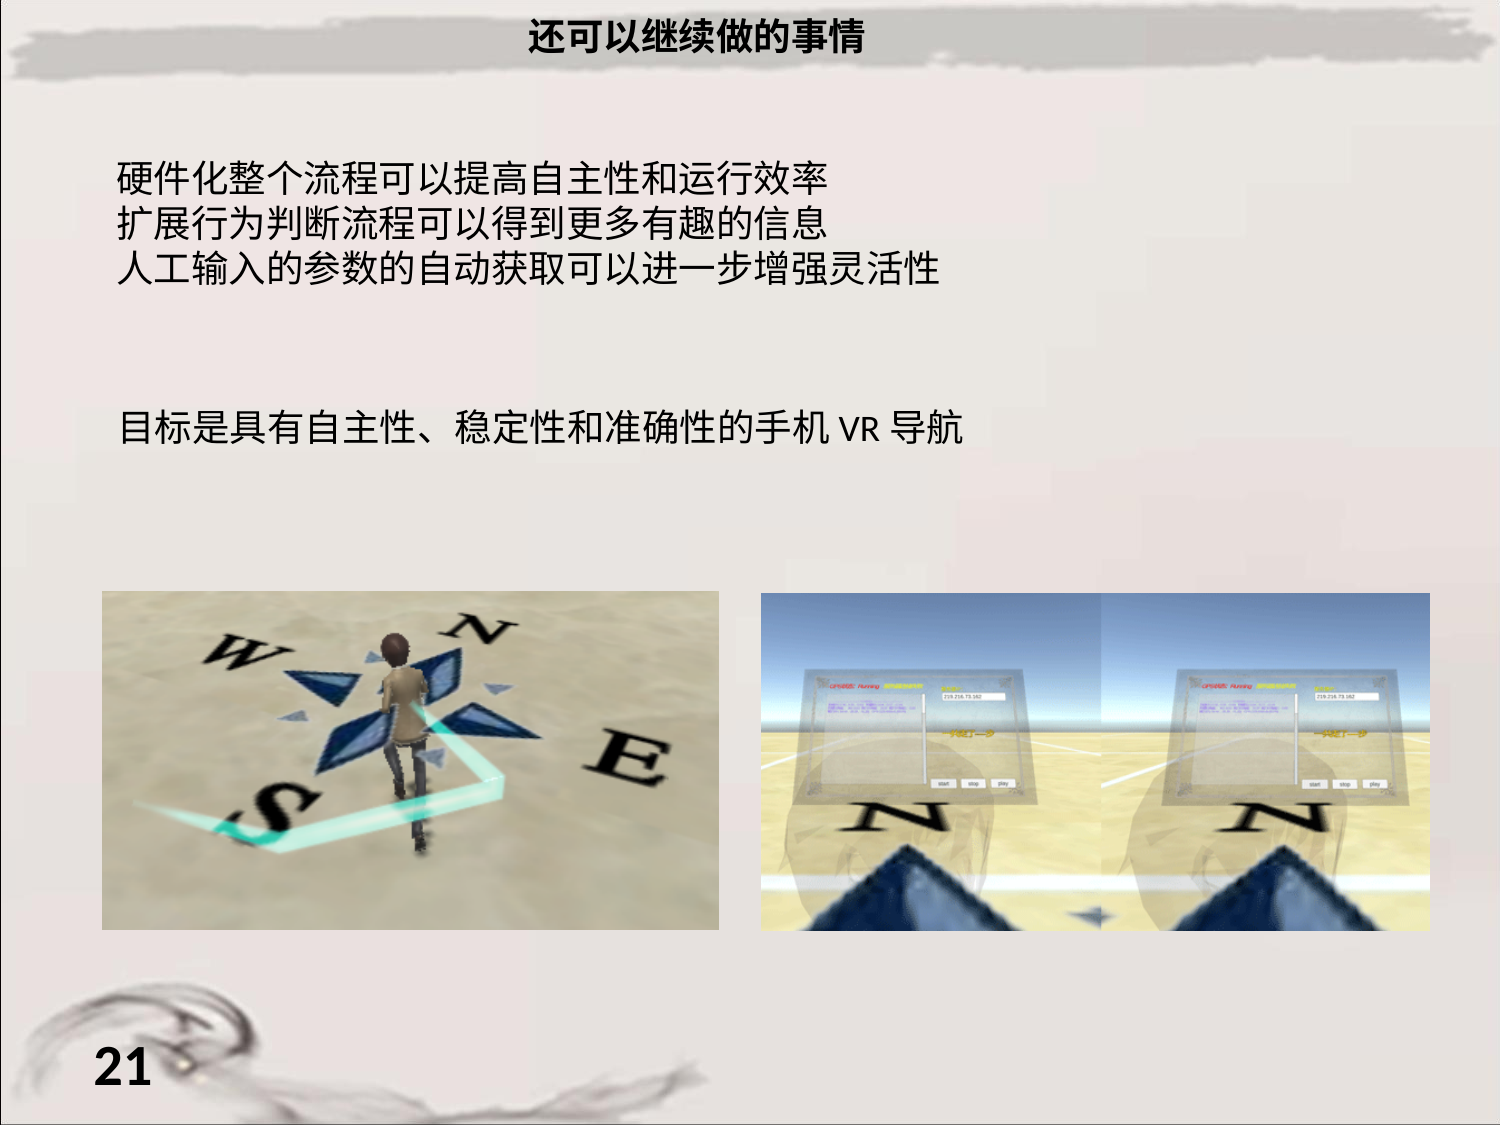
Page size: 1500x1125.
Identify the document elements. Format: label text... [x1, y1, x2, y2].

text_box 硬件化整个流程可以提高自主性和运行效率 扩展行为判断流程可以得到更多有趣的信息 人工输入的参数的自动获取可以进一步增强灵活性 [101, 148, 1283, 298]
text_box 目标是具有自主性、稳定性和准确性的手机VR导航 [102, 397, 1306, 457]
picture [0, 0, 1500, 1125]
text_box 21 [78, 1020, 214, 1105]
text_box 还可以继续做的事情 [513, 5, 1010, 66]
